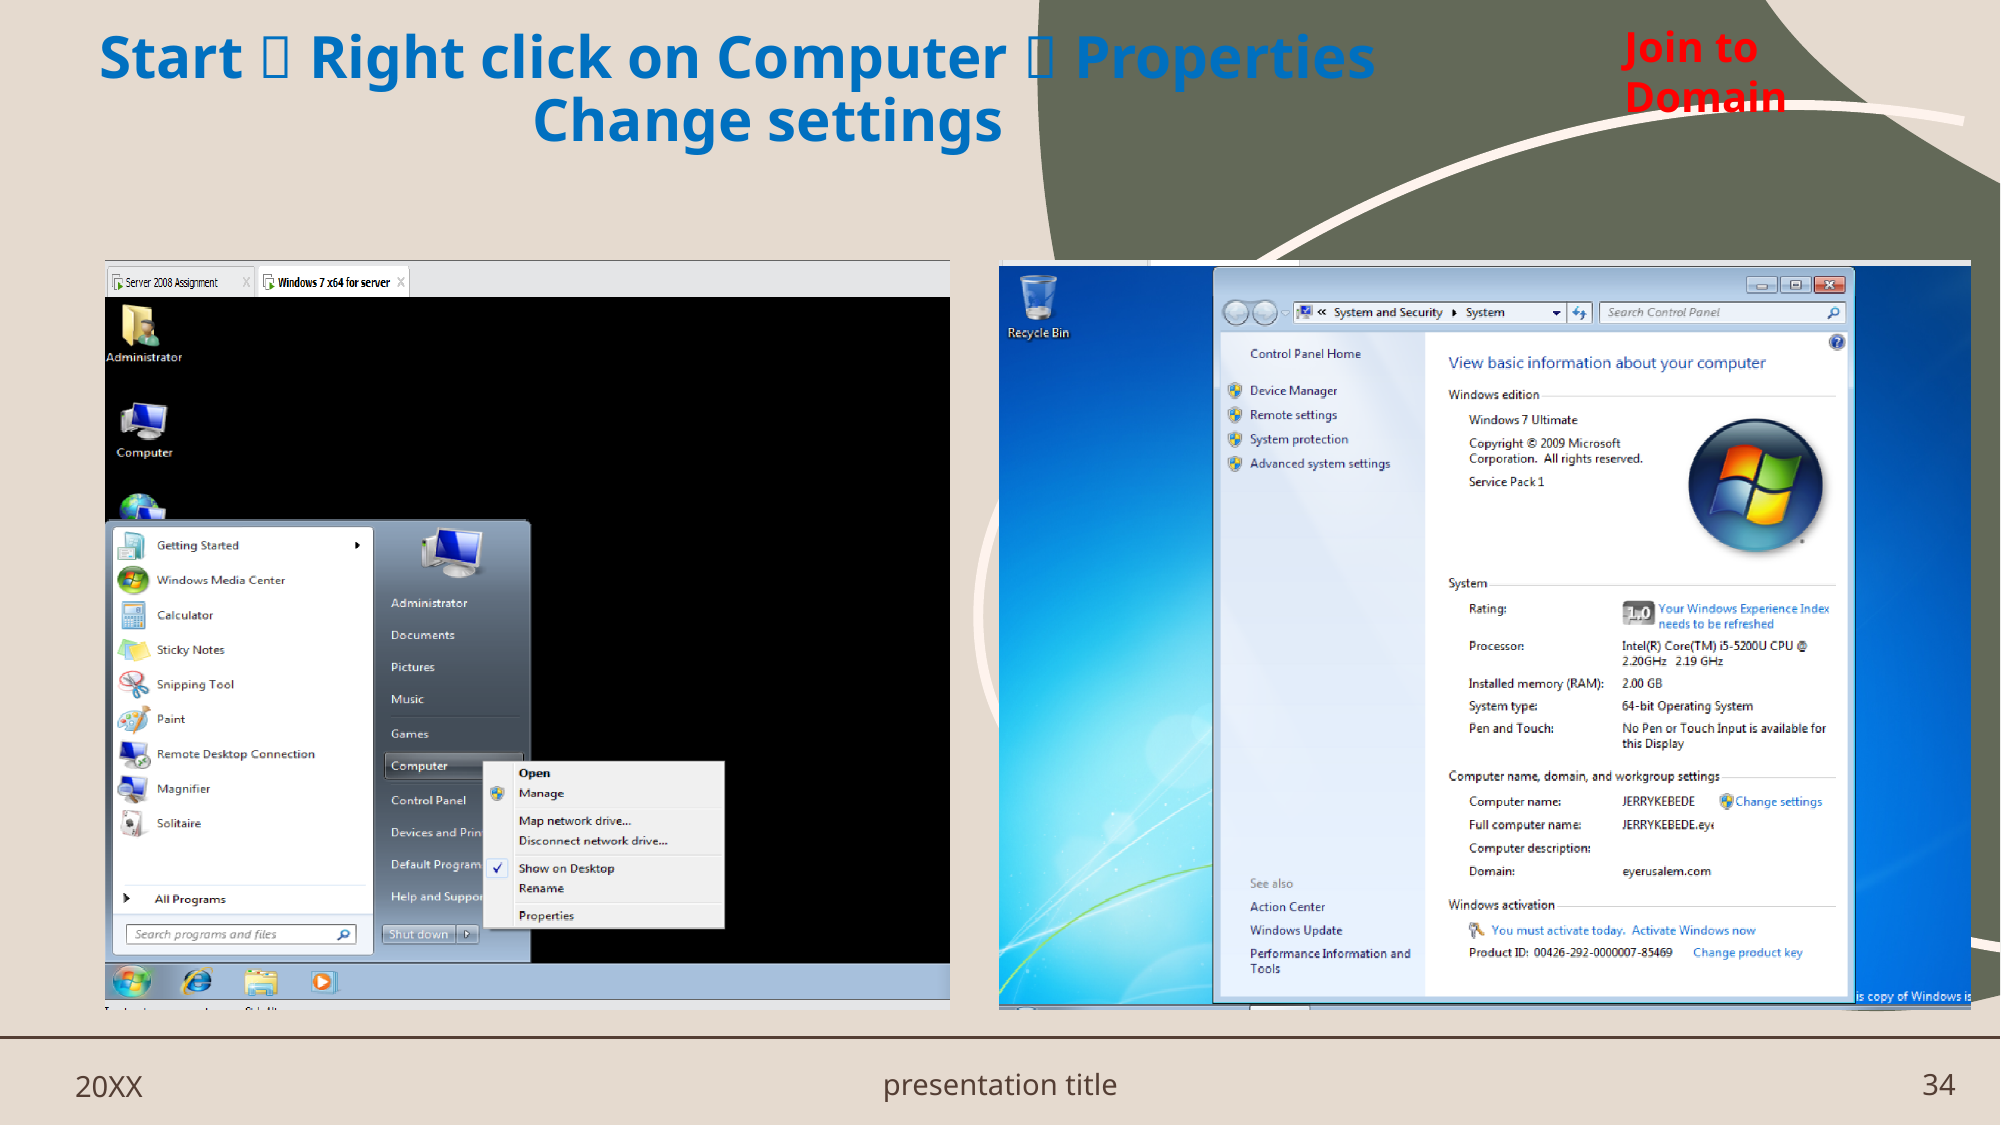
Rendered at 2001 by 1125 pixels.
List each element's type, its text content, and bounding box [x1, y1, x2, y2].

slide_number 20XX [60, 1060, 222, 1112]
picture [999, 260, 1971, 1010]
slide_number 34 [1808, 1060, 1971, 1112]
title Start  Right click on Computer  Properties Change settings [18, 32, 1519, 162]
text_box Join to Domain [1609, 13, 1917, 129]
picture [105, 260, 950, 1010]
footer presentation title [718, 1060, 1283, 1112]
